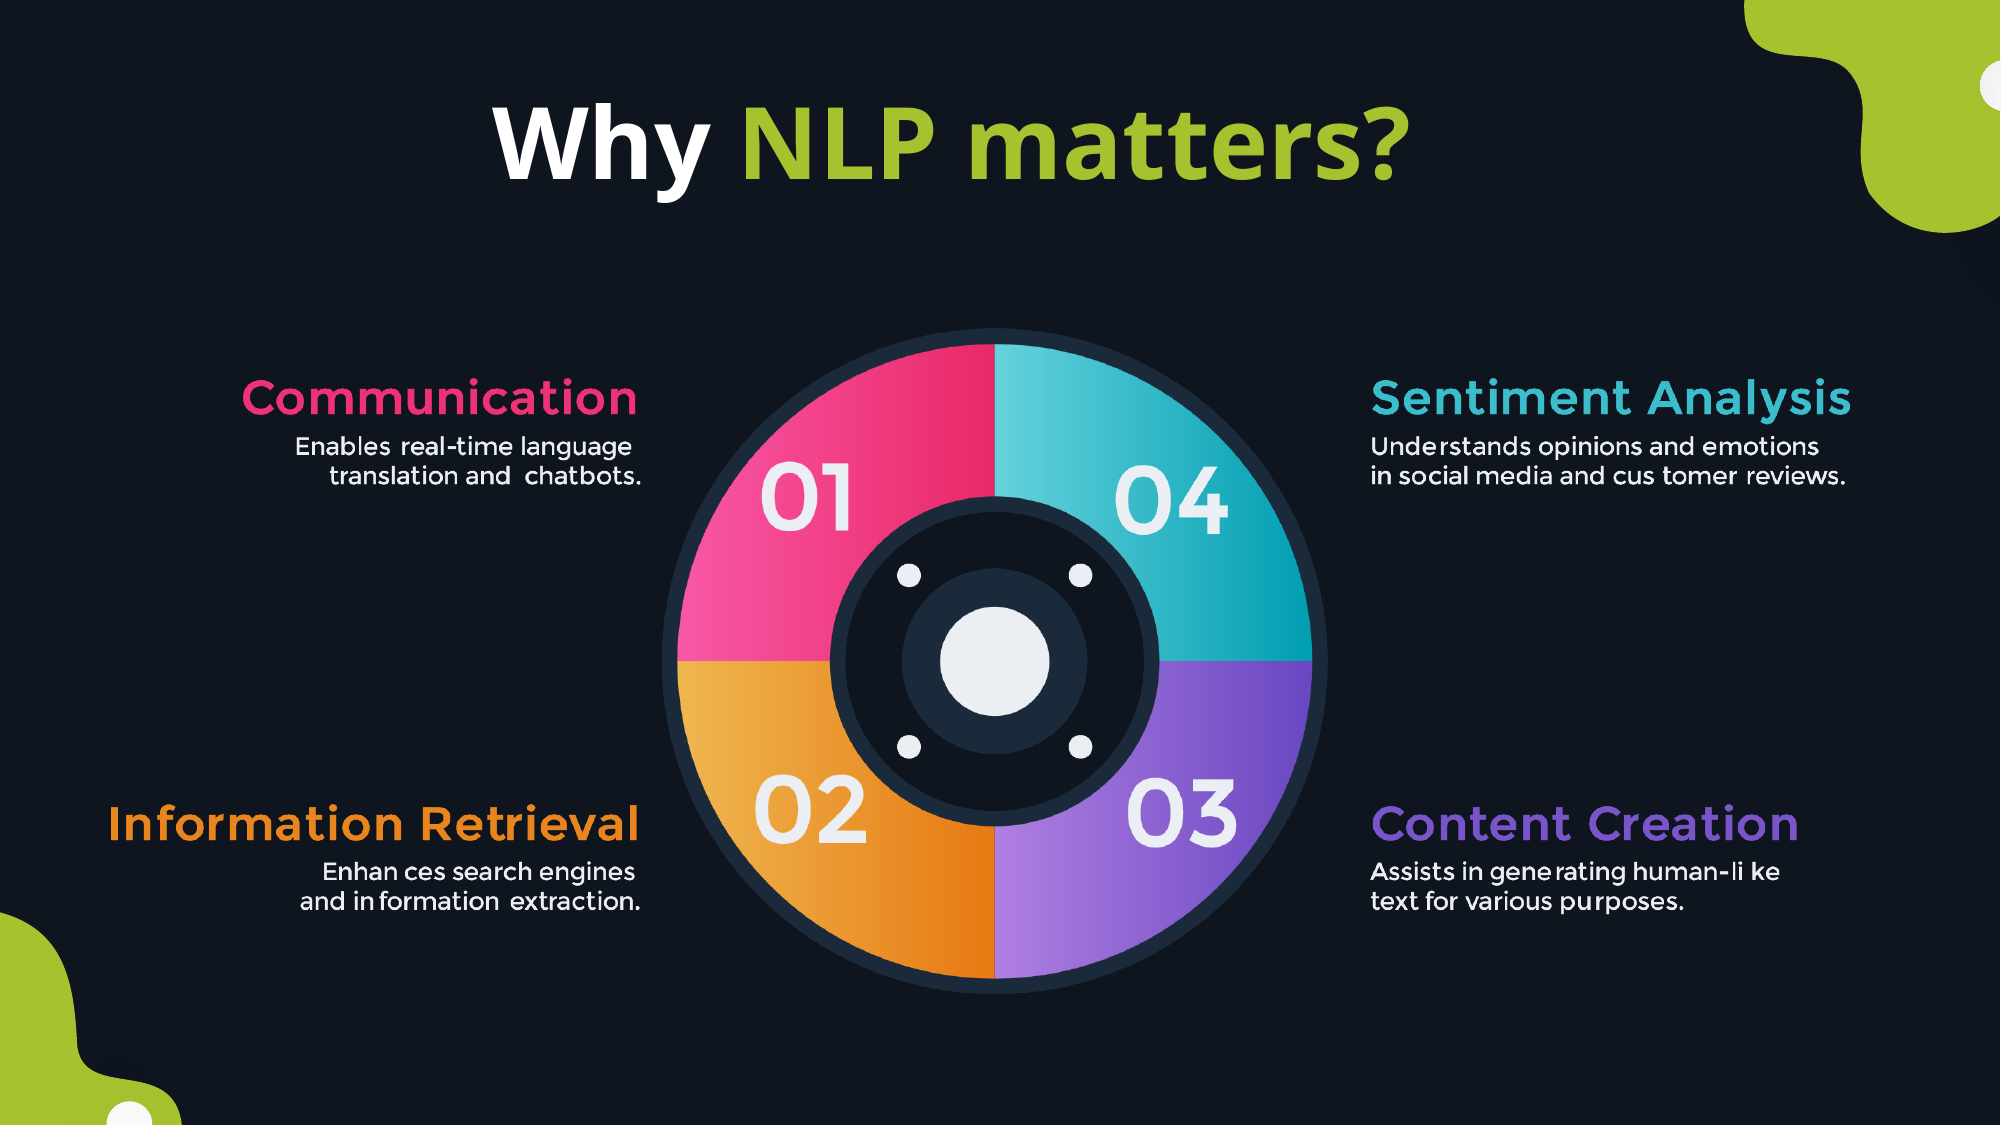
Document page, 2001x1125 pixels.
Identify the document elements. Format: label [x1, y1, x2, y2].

text_box [0, 911, 183, 1125]
text_box [106, 1101, 153, 1125]
picture [106, 328, 1854, 994]
text_box [1743, 0, 2000, 234]
text_box [1980, 60, 2000, 111]
